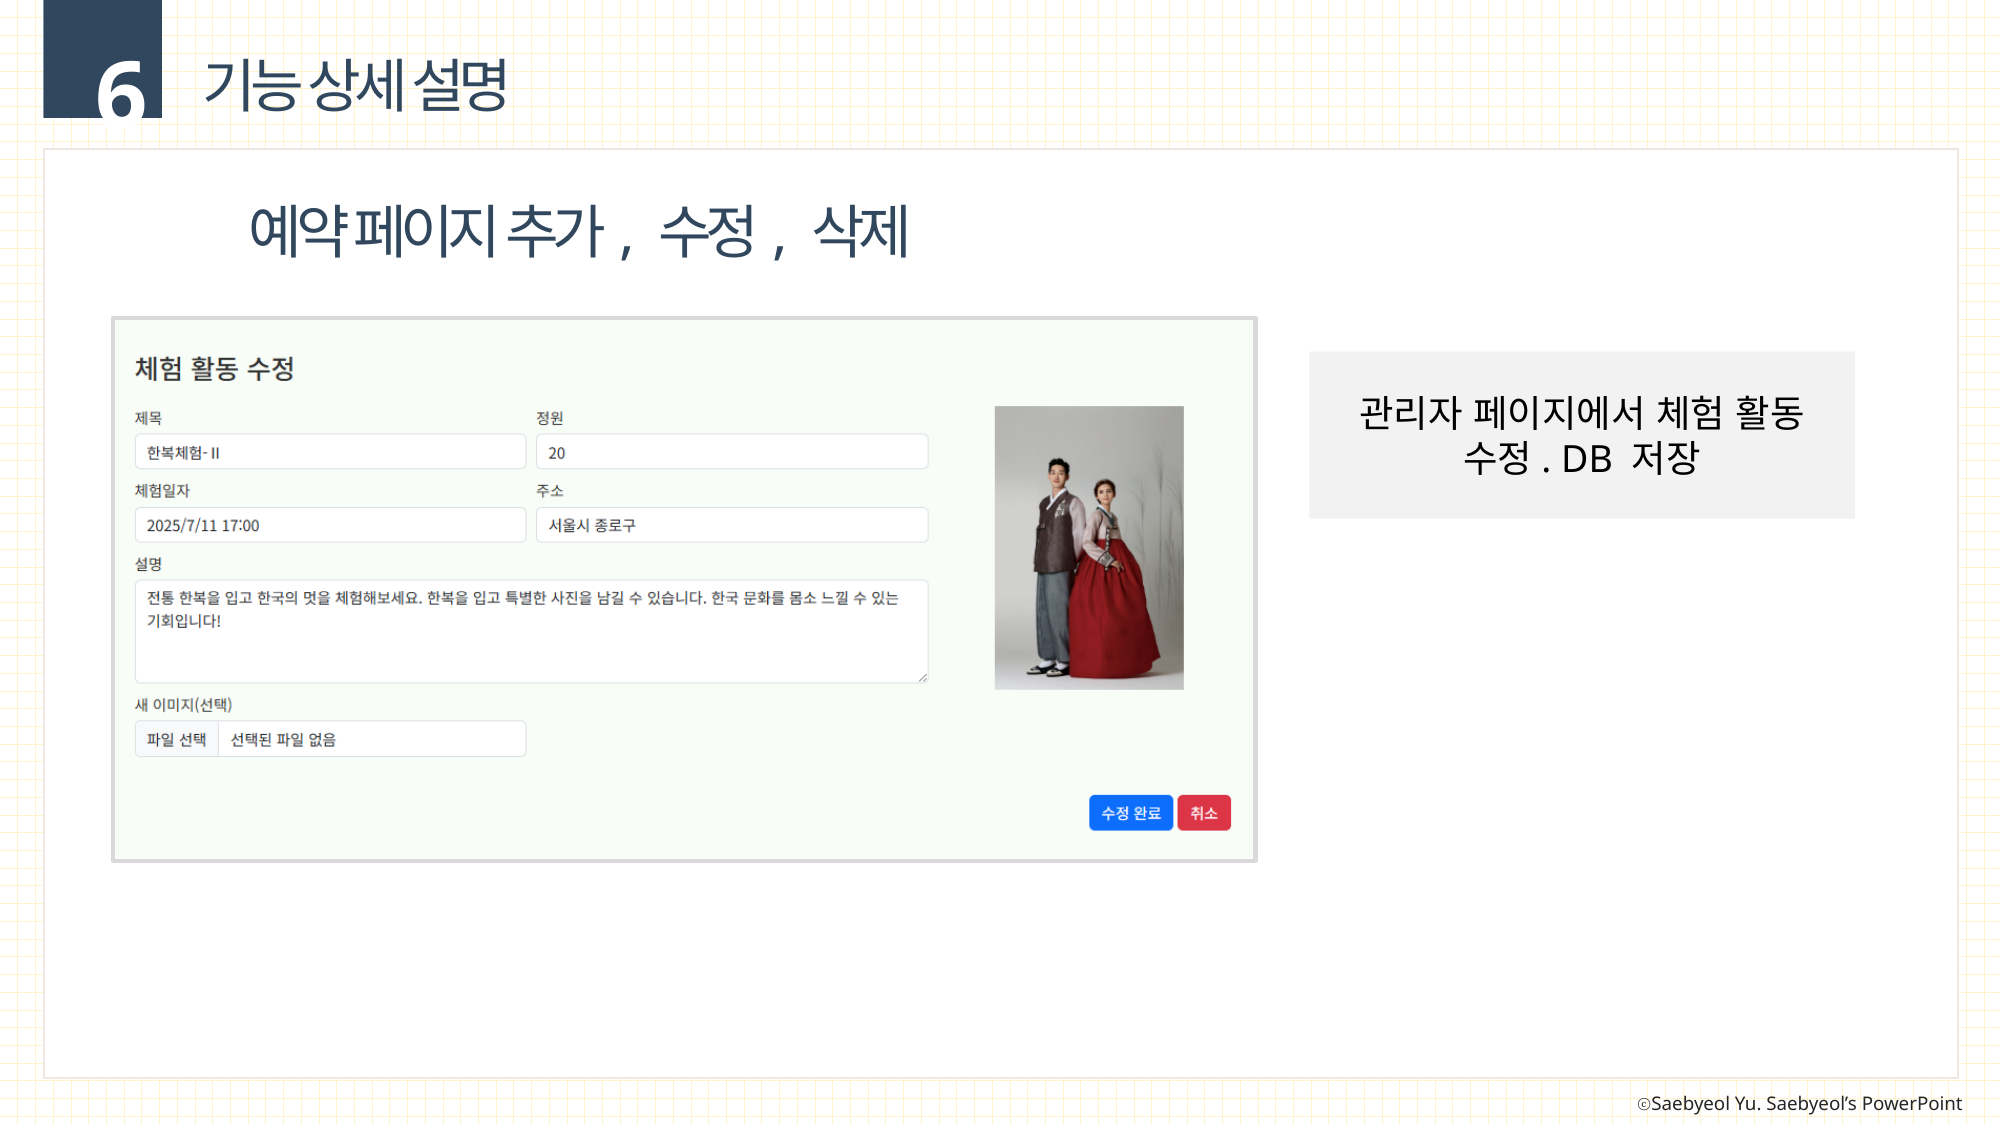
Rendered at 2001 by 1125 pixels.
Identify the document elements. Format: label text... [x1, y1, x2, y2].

text_box 관리자 페이지에서 체험 활동 수정. DB 저장 [1308, 351, 1856, 520]
text_box [43, 148, 1959, 1079]
text_box 예약 페이지 추가, 수정, 삭제 [233, 187, 1037, 274]
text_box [43, 0, 162, 155]
text_box 기능 상세 설명 [188, 41, 617, 128]
picture [115, 320, 1254, 859]
